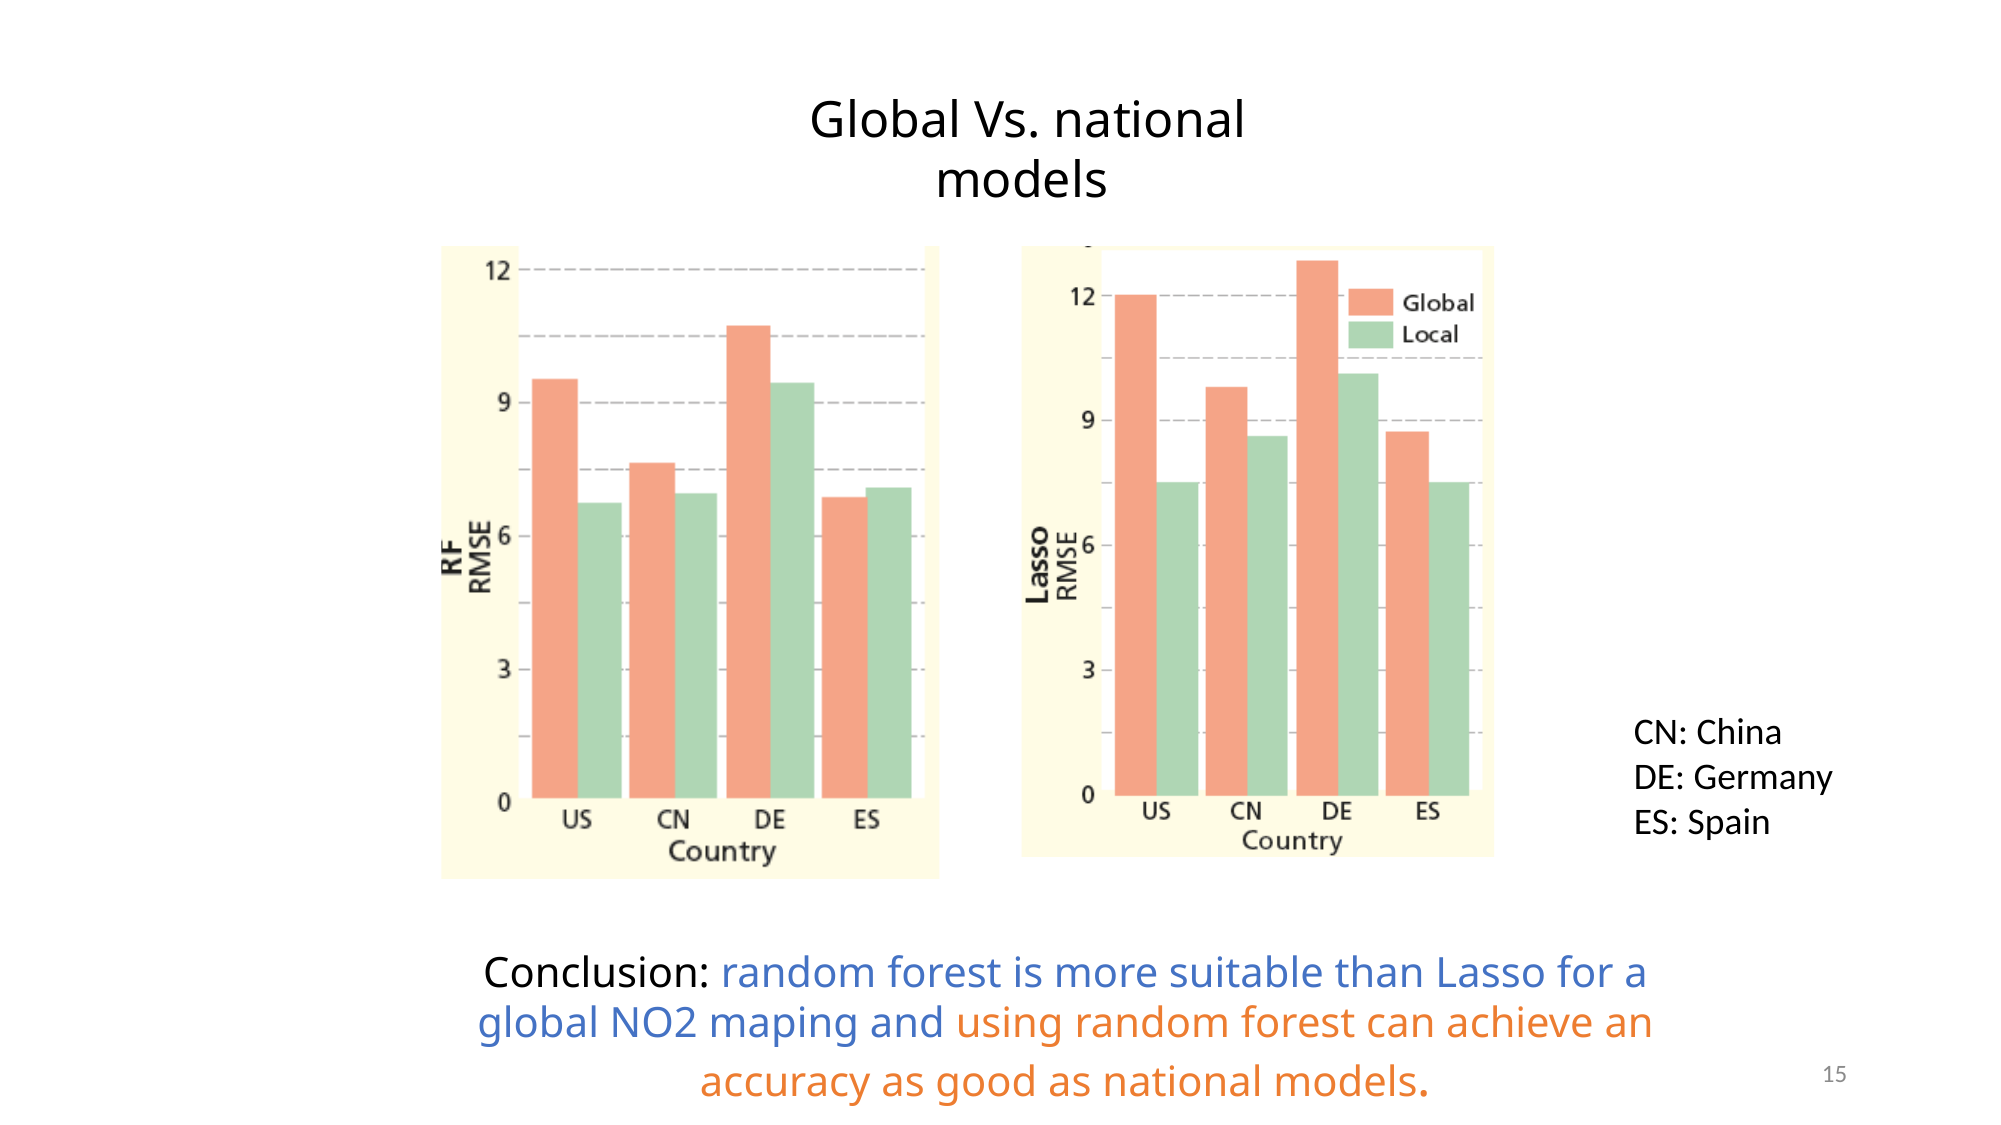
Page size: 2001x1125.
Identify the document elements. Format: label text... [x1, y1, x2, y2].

text_box Global Vs. national models [694, 79, 1349, 275]
slide_number 15 [1716, 1042, 1863, 1103]
picture [1021, 246, 1495, 857]
text_box CN: China DE: Germany ES: Spain [1619, 699, 2000, 850]
picture [441, 246, 940, 879]
text_box Conclusion: random forest is more suitable than Lasso for a global NO2 maping and using random forest can achieve an accuracy as good as national models. [415, 938, 1716, 1114]
